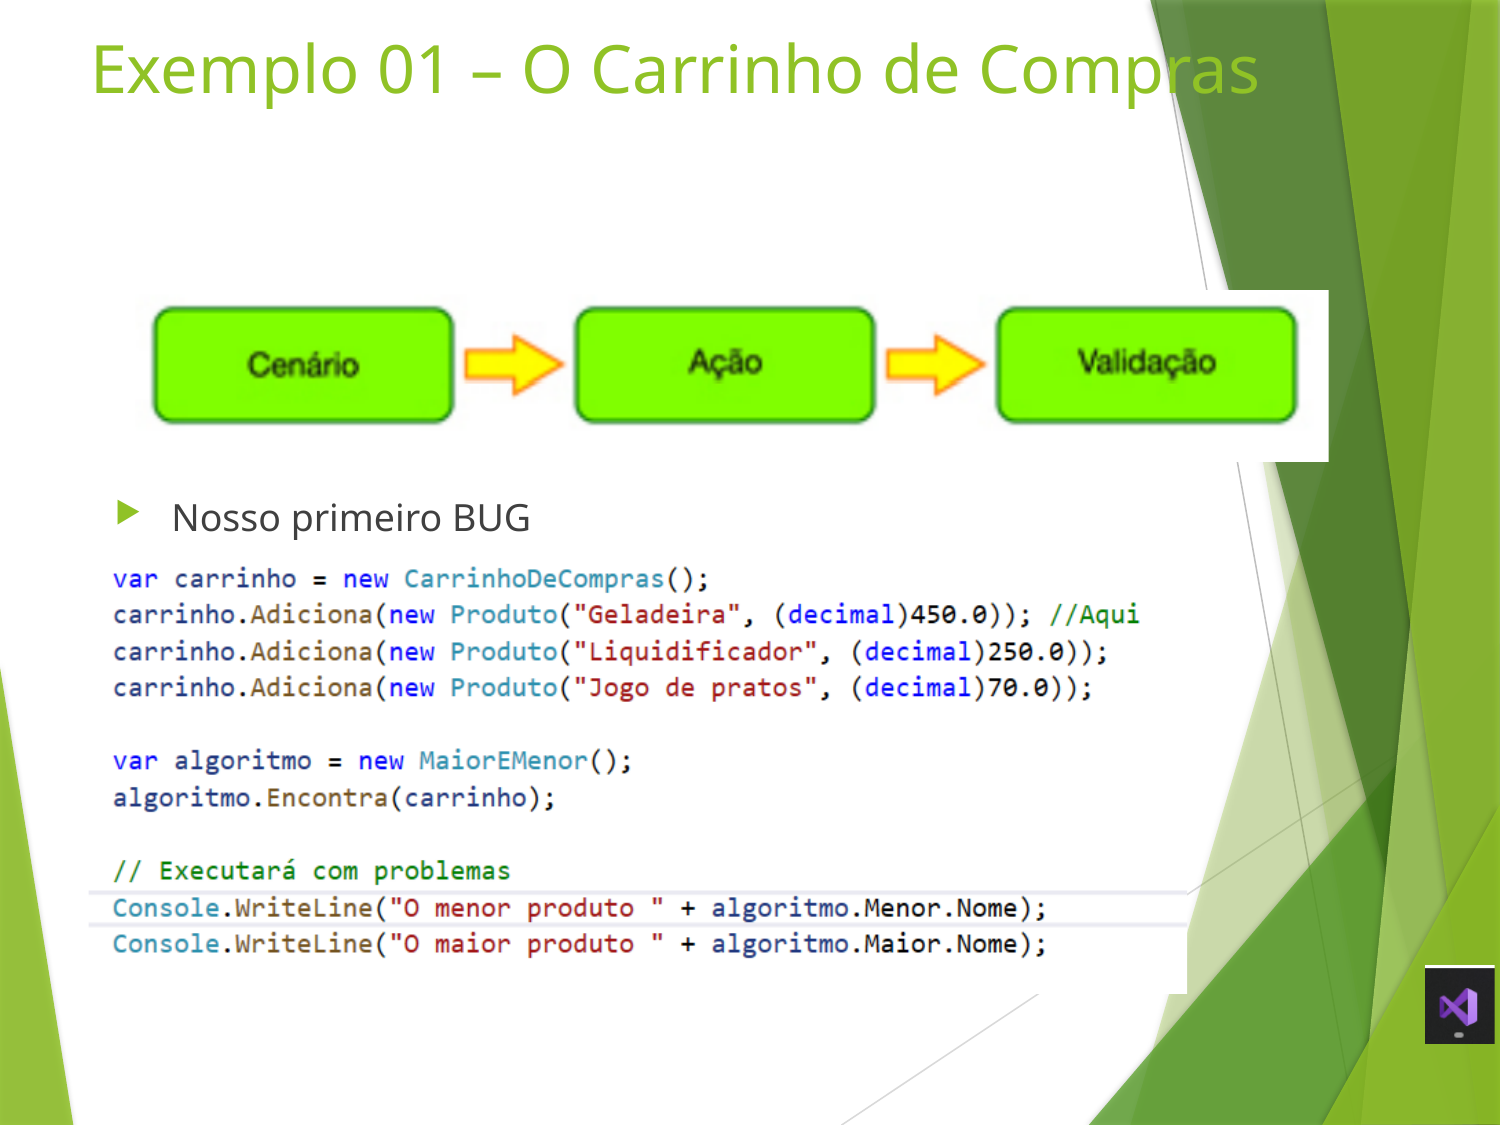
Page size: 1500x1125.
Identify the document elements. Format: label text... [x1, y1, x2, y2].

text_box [111, 290, 1330, 462]
list Nosso primeiro BUG [99, 354, 1142, 559]
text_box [87, 559, 1188, 994]
title Exemplo 01 – O Carrinho de Compras [75, 19, 1425, 138]
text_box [1424, 965, 1496, 1045]
